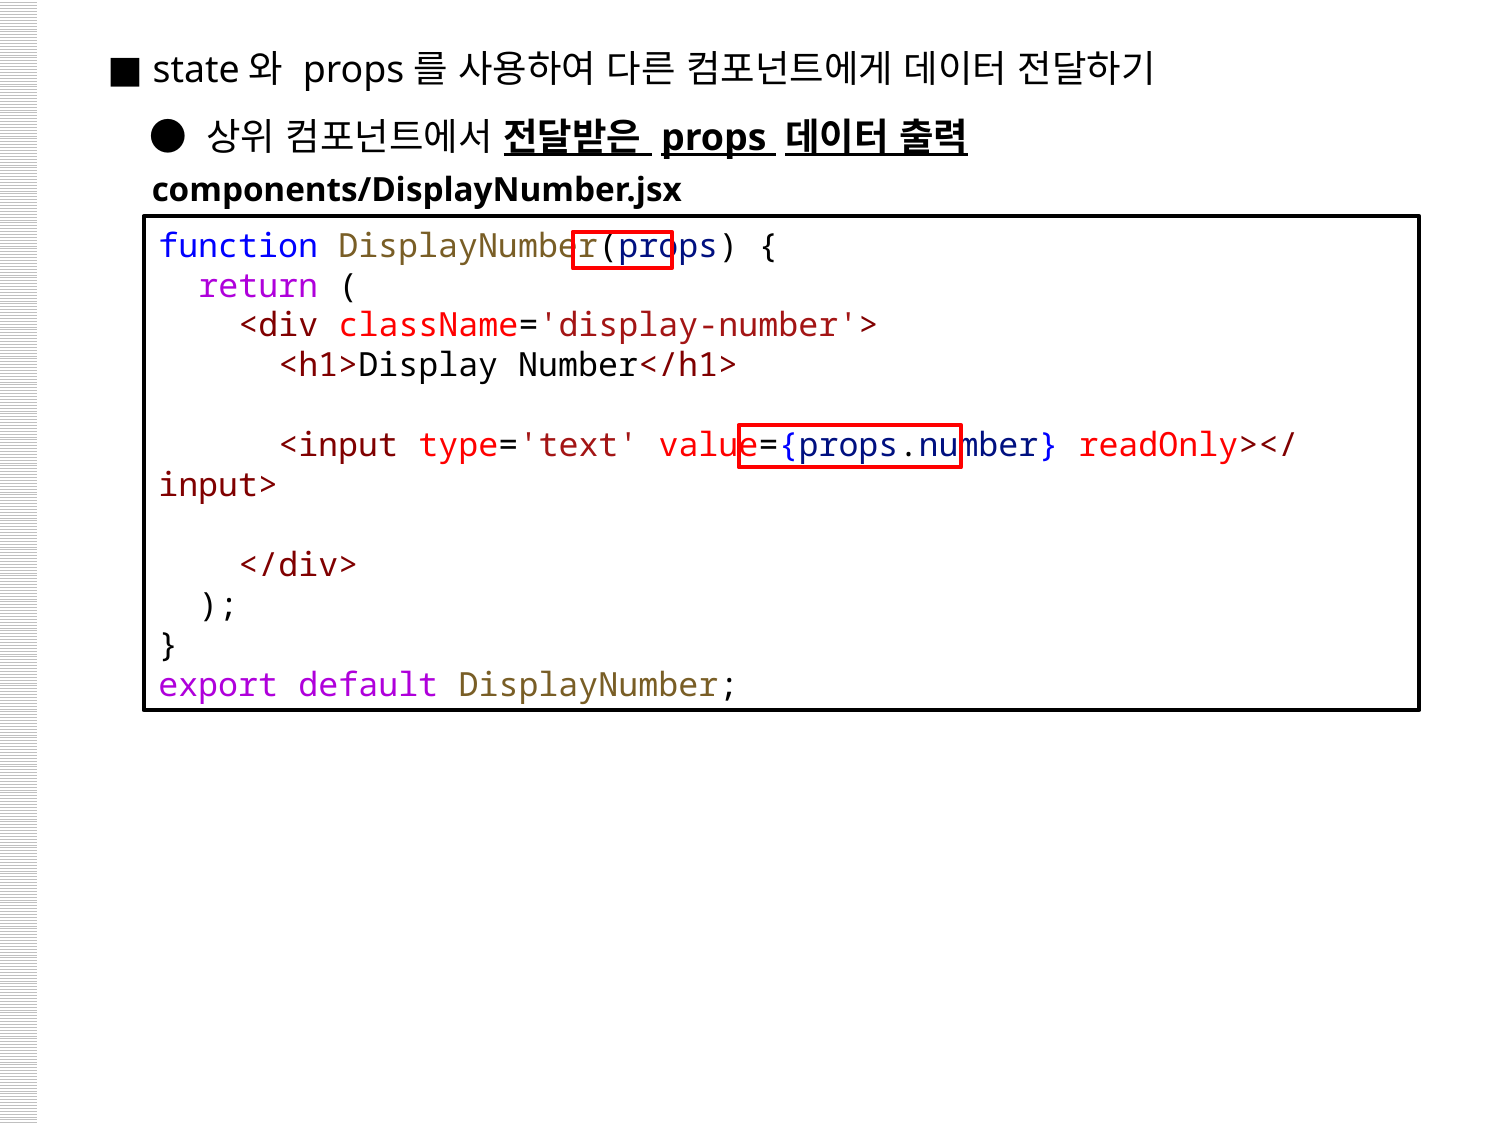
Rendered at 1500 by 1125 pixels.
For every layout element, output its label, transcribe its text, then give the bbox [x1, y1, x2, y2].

text_box function DisplayNumber(props) { return ( <div className='display-number'> <h1>Display Number</h1> <input type='text' value={props.number} readOnly></input> </div> ); } export default DisplayNumber; [142, 214, 1421, 712]
text_box components/DisplayNumber.jsx [137, 160, 698, 216]
text_box [737, 423, 963, 469]
text_box [571, 230, 674, 270]
text_box ■ state와 props를 사용하여 다른 컴포넌트에게 데이터 전달하기 ● 상위 컴포넌트에서 전달받은 props 데이터 출력 [92, 15, 1171, 166]
